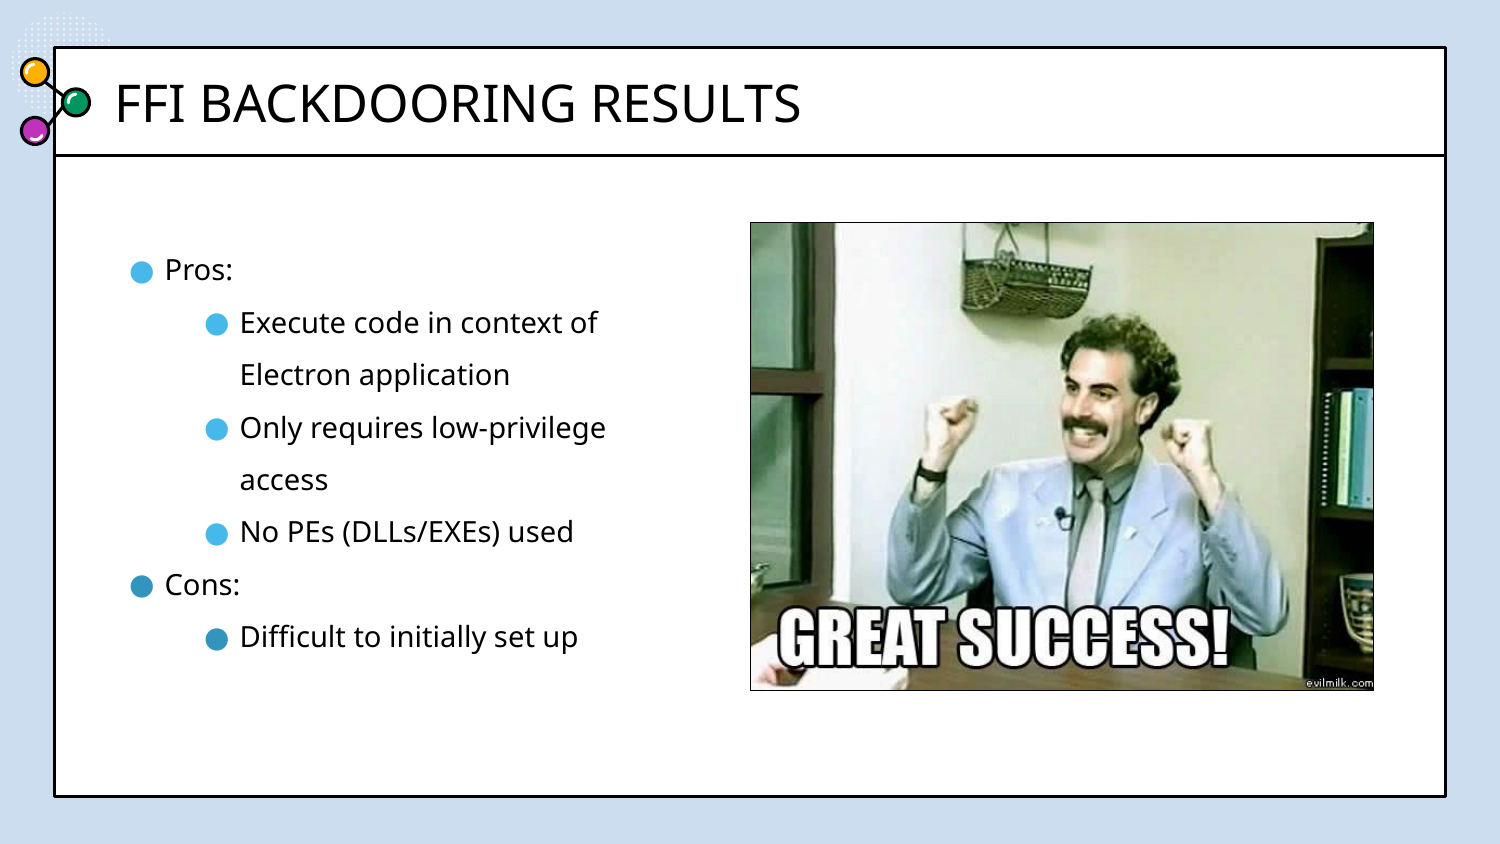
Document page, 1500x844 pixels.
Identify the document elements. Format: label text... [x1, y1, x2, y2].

list Pros: Execute code in context of Electron application Only requires low-privilege access No PEs (DLLs/EXEs) used Cons: Difficult to initially set up [125, 222, 693, 681]
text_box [16, 58, 95, 149]
title FFI BACKDOORING RESULTS [53, 46, 1447, 157]
picture [749, 222, 1374, 691]
